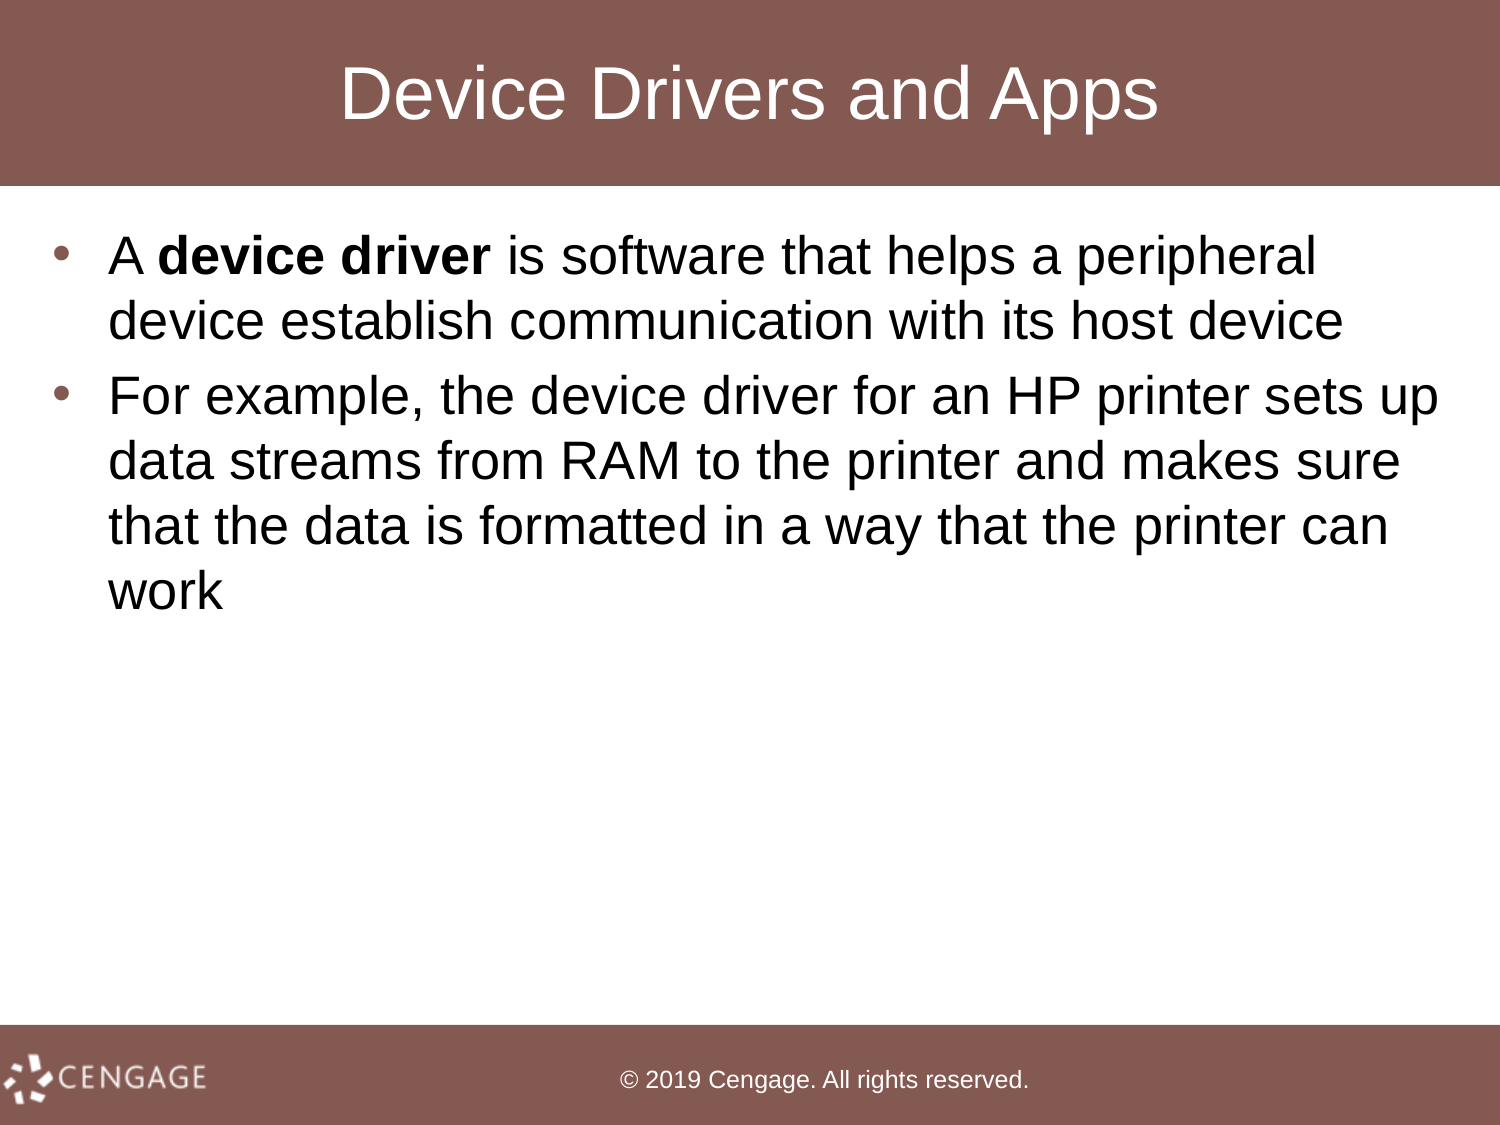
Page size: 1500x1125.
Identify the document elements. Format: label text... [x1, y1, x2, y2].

title Device Drivers and Apps [75, 4, 1425, 175]
list A device driver is software that helps a peripheral device establish communication with its host device For example, the device driver for an HP printer sets up data streams from RAM to the printer and makes sure that the data is formatted in a way that the printer can work [37, 212, 1475, 1005]
picture [0, 1051, 211, 1106]
